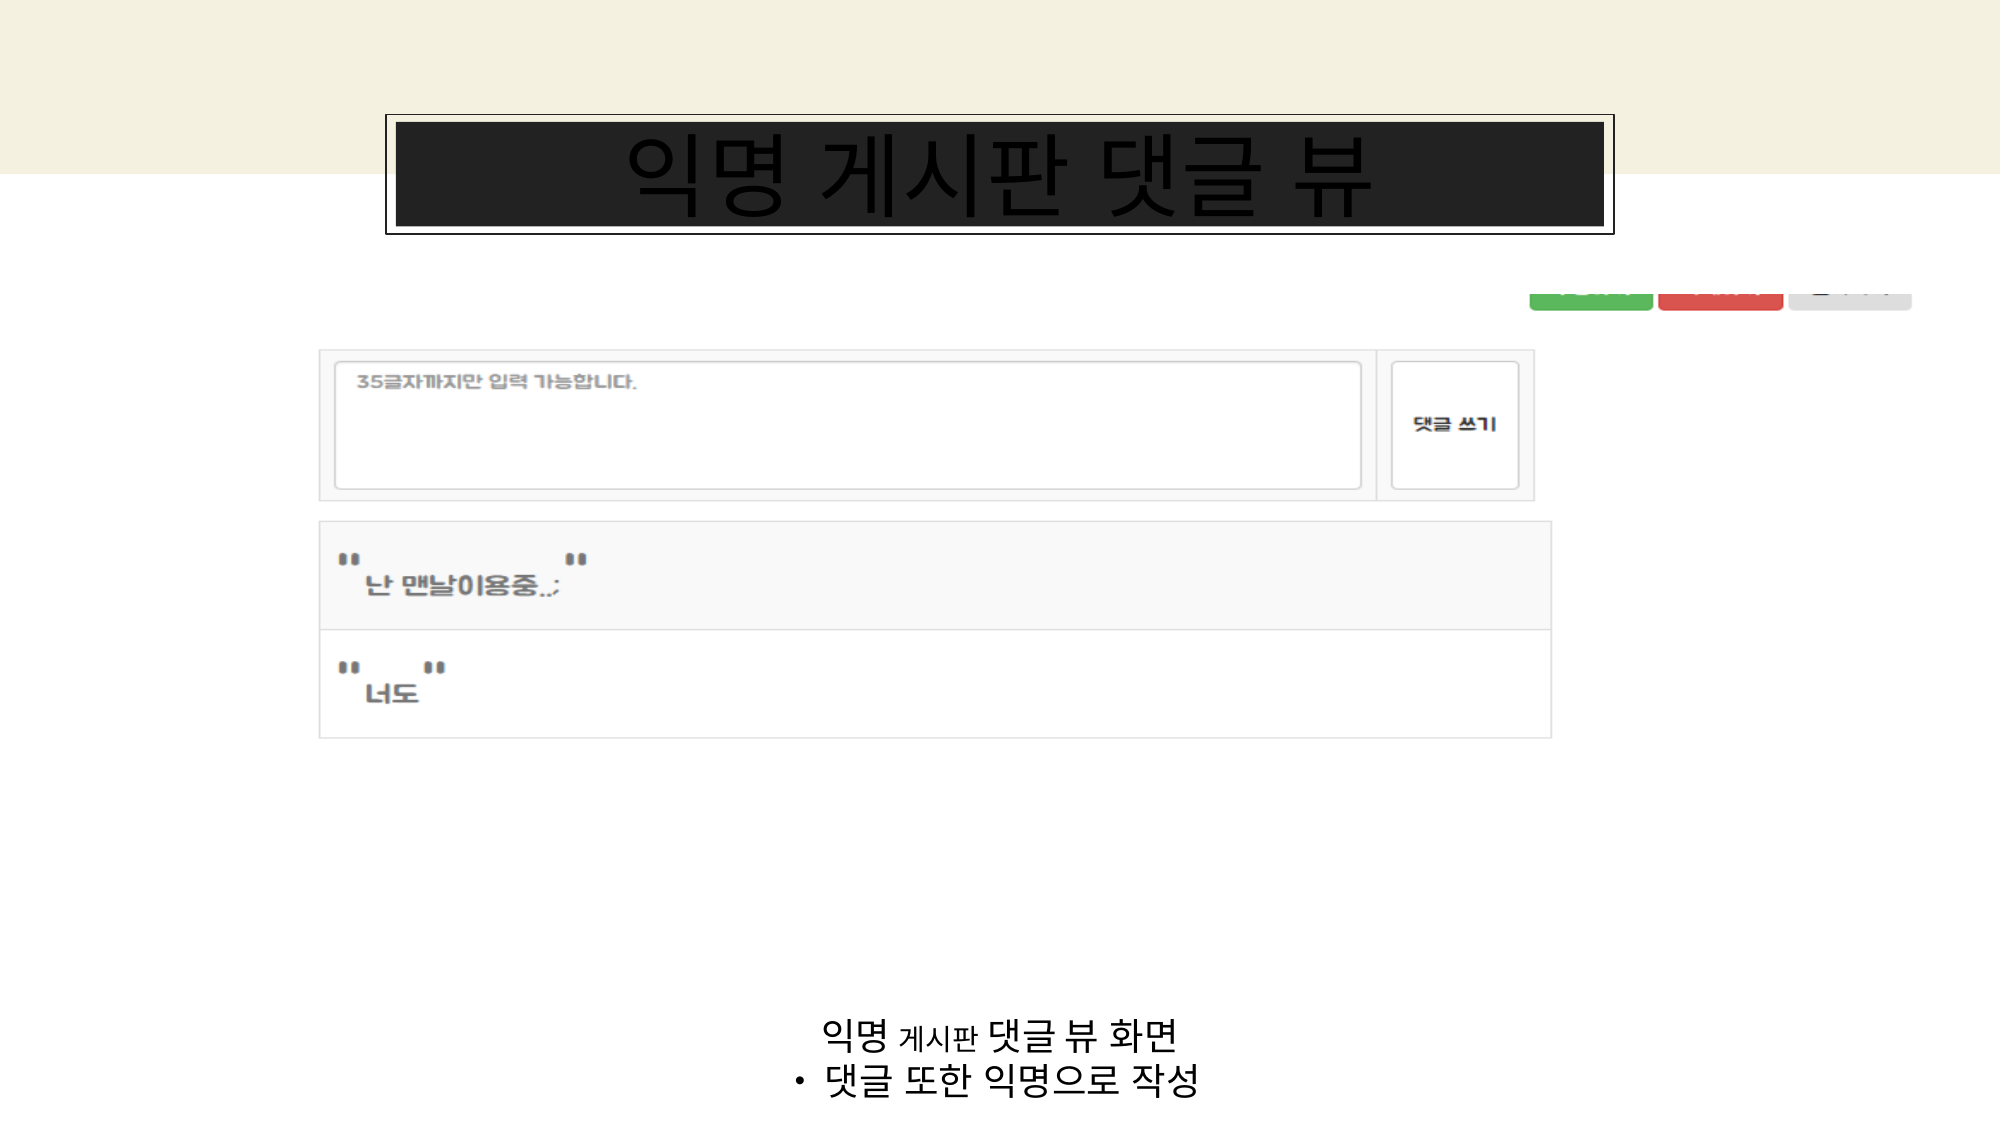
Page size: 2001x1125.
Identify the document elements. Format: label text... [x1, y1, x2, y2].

text_box 익명 게시판 댓글 뷰 화면 댓글 또한 익명으로 작성 [247, 1005, 1753, 1091]
picture [33, 294, 1967, 749]
title 익명 게시판 댓글 뷰 [395, 121, 1604, 227]
